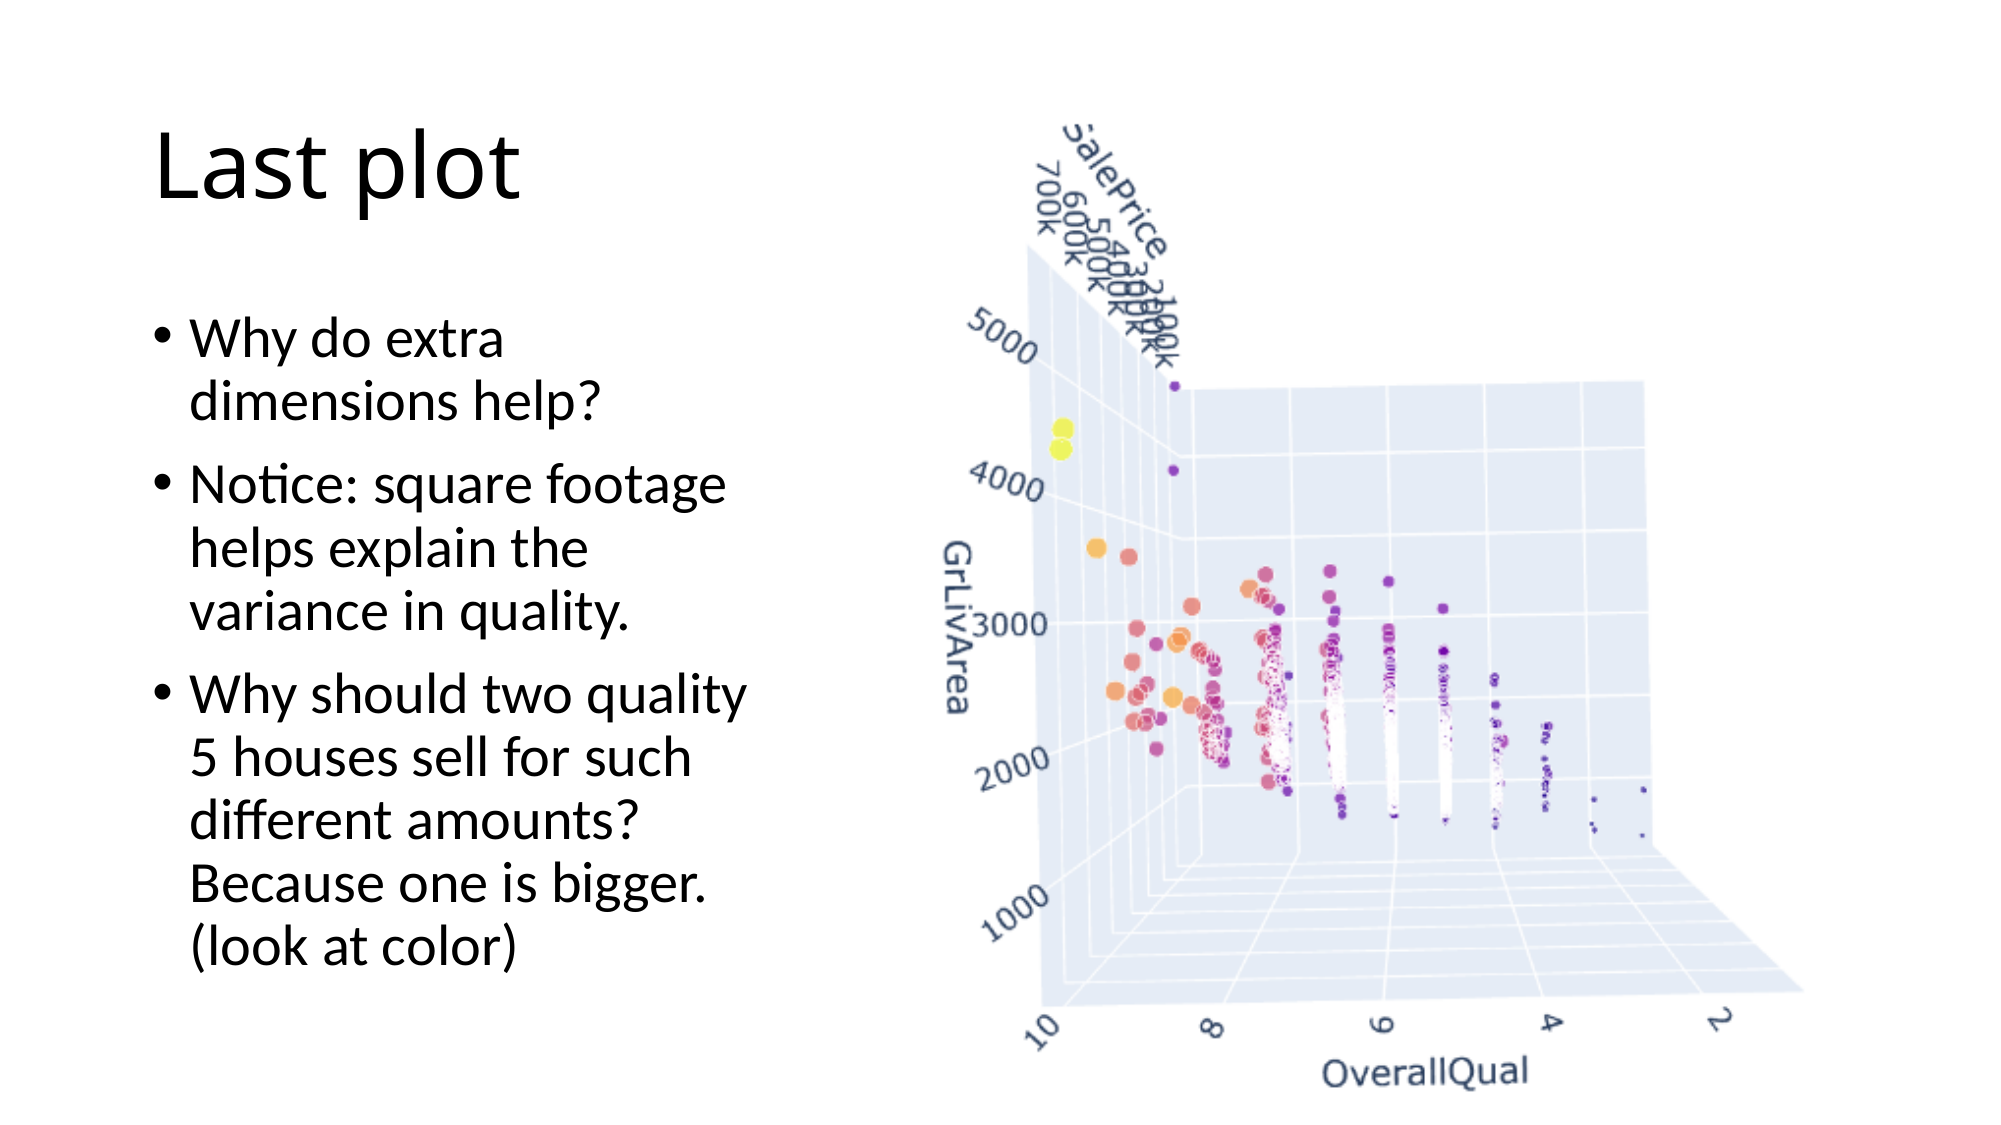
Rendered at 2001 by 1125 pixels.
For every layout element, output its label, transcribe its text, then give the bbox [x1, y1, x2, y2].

list Why do extra dimensions help? Notice: square footage helps explain the variance in quality. Why should two quality 5 houses sell for such different amounts? Because one is bigger. (look at color) [137, 299, 777, 1014]
title Last plot [137, 59, 1863, 278]
picture [918, 113, 1822, 1125]
